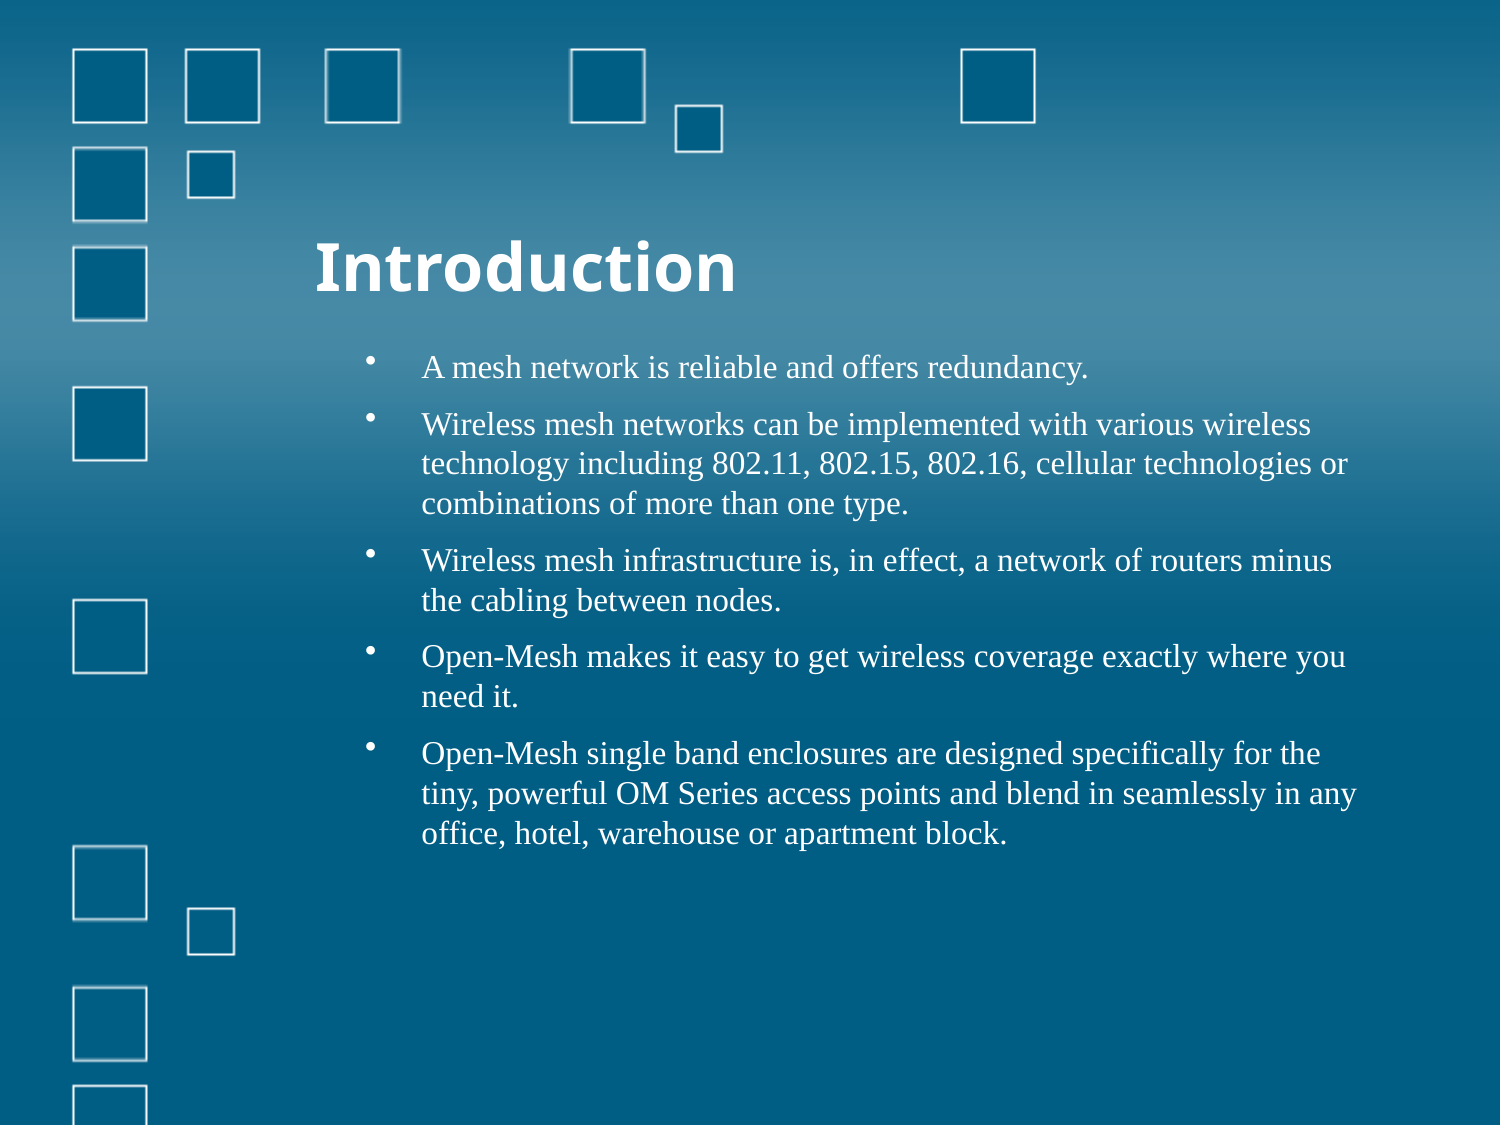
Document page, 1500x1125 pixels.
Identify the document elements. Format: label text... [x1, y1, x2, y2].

picture [72, 1085, 147, 1125]
list A mesh network is reliable and offers redundancy. Wireless mesh networks can be implemented with various wireless technology including 802.11, 802.15, 802.16, cellular technologies or combinations of more than one type. Wireless mesh infrastructure is, in effect, a network of routers minus the cabling between nodes. Open-Mesh makes it easy to get wireless coverage exactly where you need it. Open-Mesh single band enclosures are designed specifically for the tiny, powerful OM Series access points and blend in seamlessly in any office, hotel, warehouse or apartment block. [349, 337, 1388, 988]
title Introduction [299, 174, 1388, 313]
picture [72, 599, 147, 674]
picture [187, 908, 235, 956]
picture [0, 11, 1500, 578]
picture [72, 985, 147, 1062]
picture [72, 845, 147, 922]
